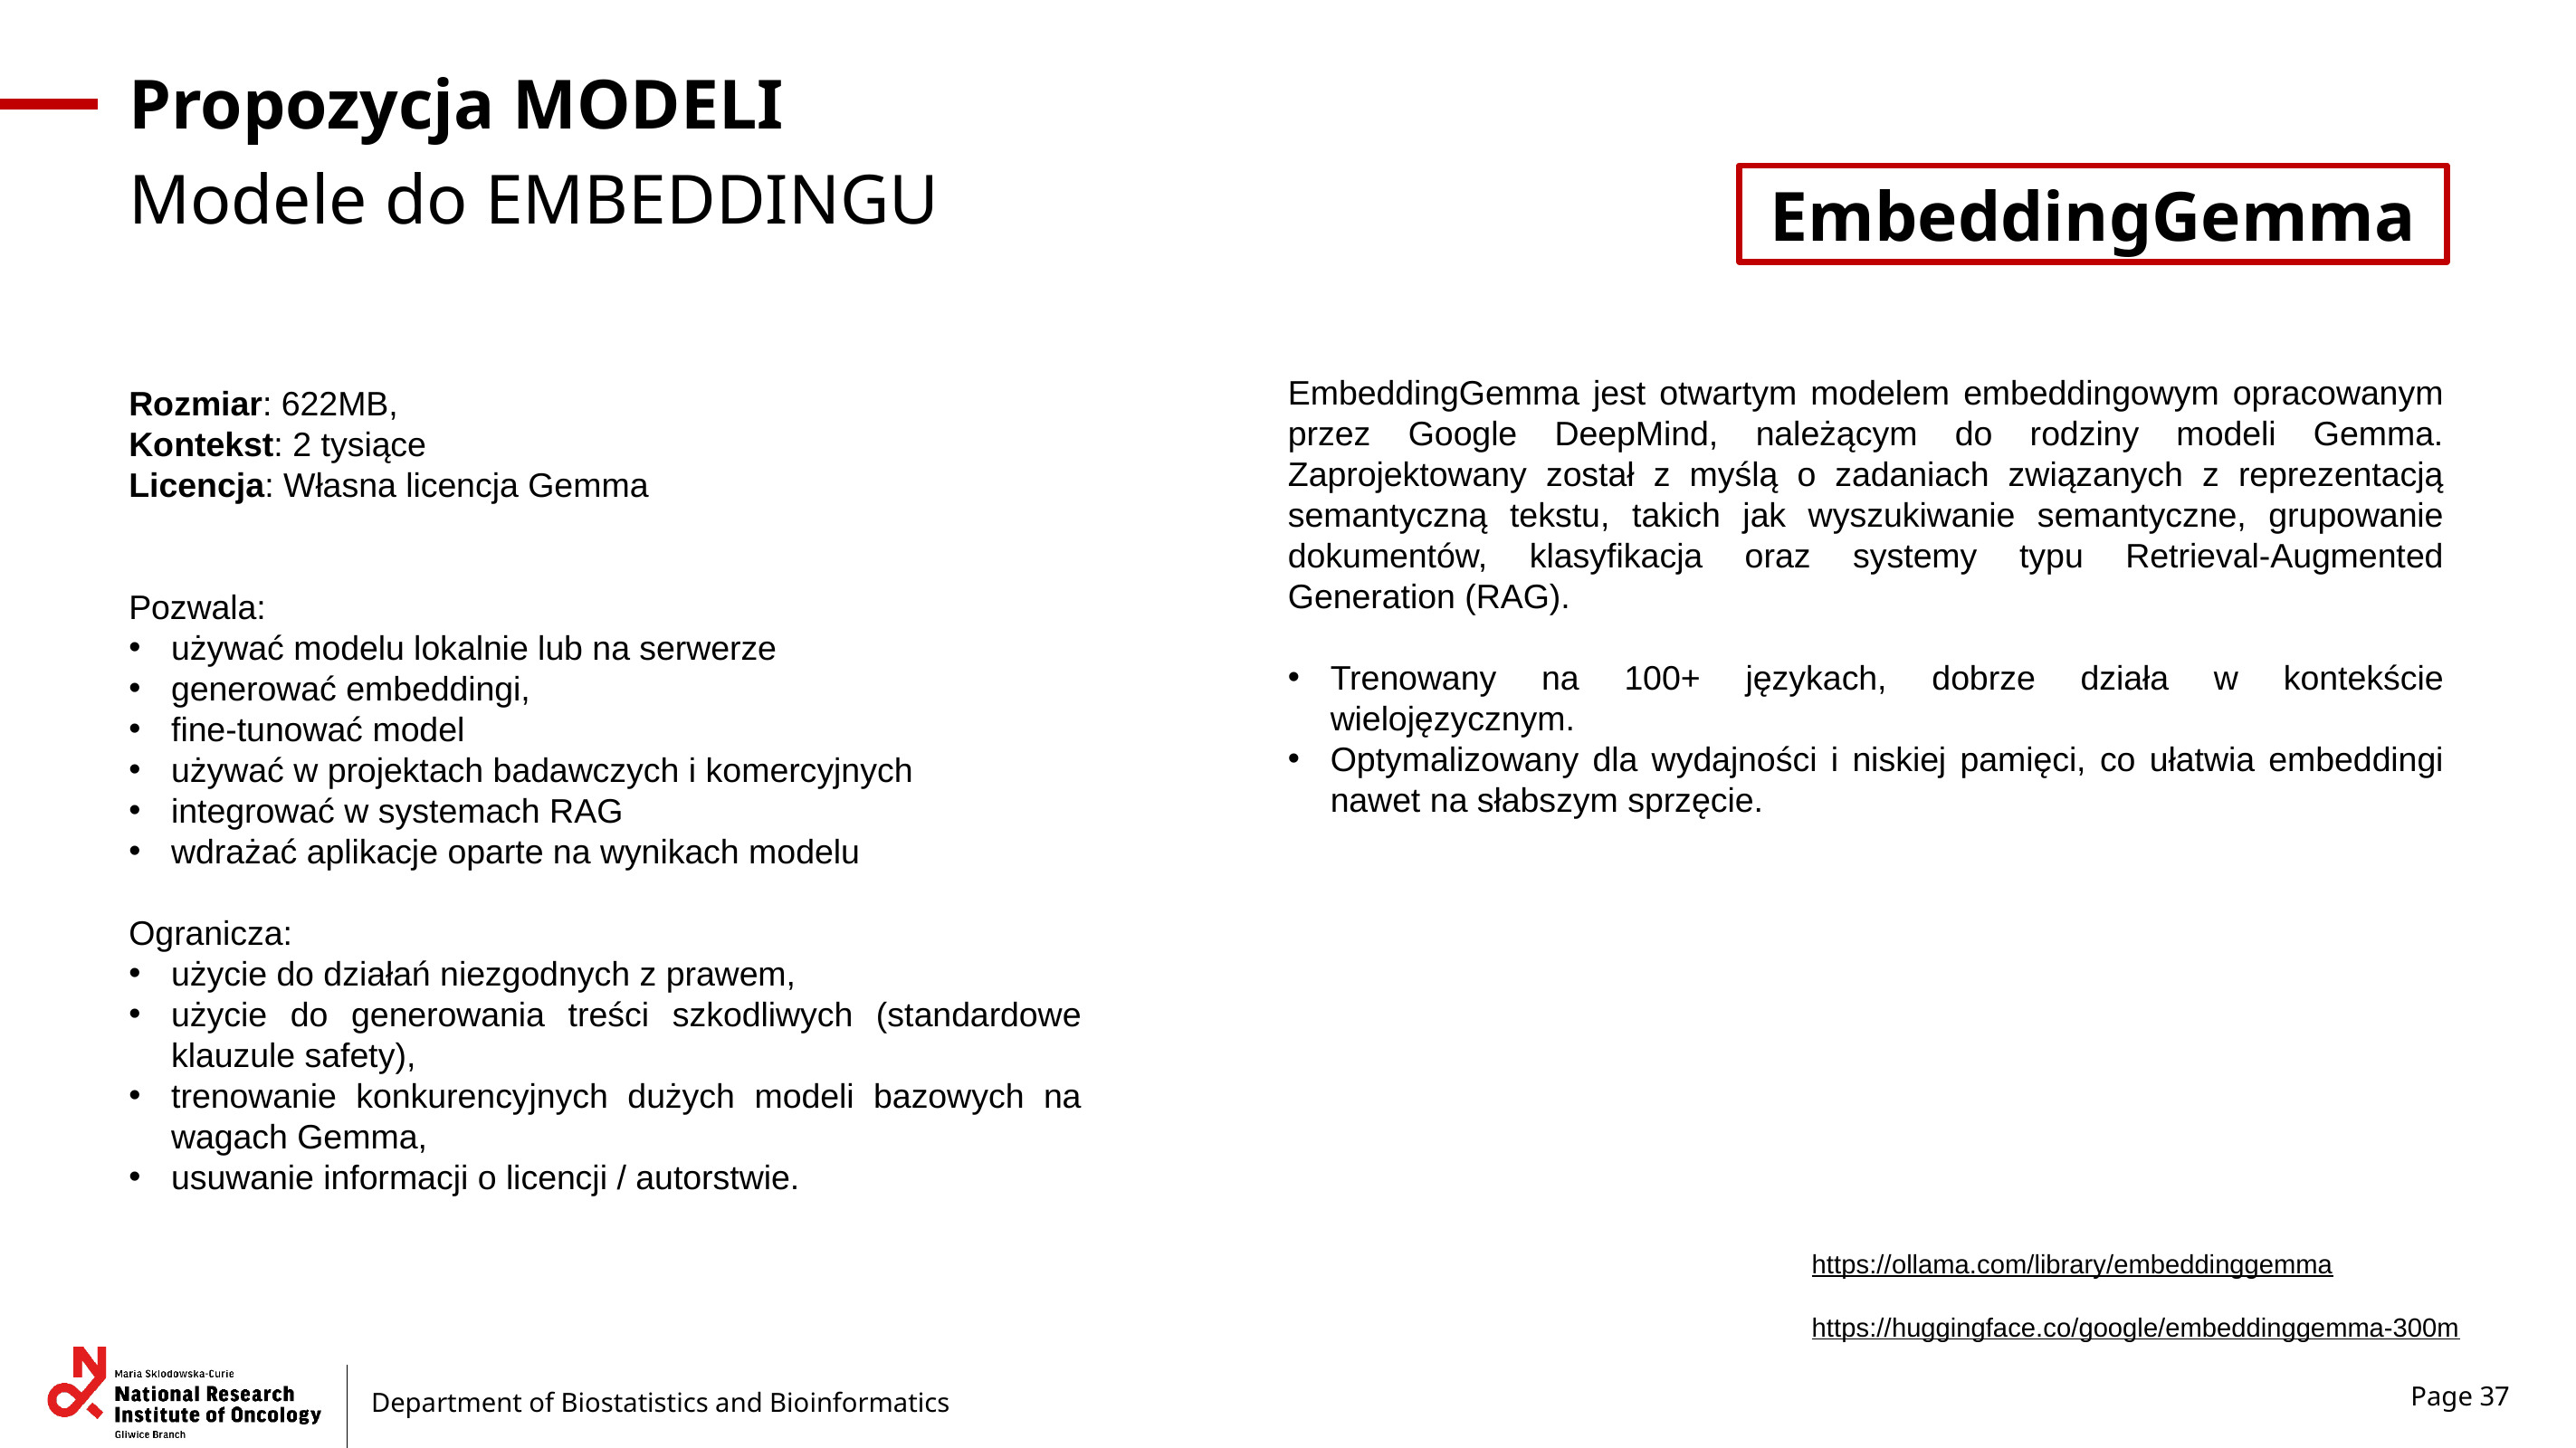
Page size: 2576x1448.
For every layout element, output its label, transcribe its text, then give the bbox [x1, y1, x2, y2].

picture [47, 1347, 321, 1438]
text_box https://ollama.com/library/embeddinggemma https://huggingface.co/google/embeddinggemma-300m [1811, 1247, 2508, 1323]
text_box EmbeddingGemma [1739, 165, 2447, 262]
slide_number Page 37 [2304, 1379, 2524, 1415]
title Propozycja MODELI [129, 61, 807, 156]
text_box EmbeddingGemma jest otwartym modelem embeddingowym opracowanym przez Google DeepMind, należącym do rodziny modeli Gemma. Zaprojektowany został z myślą o zadaniach związanych z reprezentacją semantyczną tekstu, takich jak wyszukiwanie semantyczne, grupowanie dokumentów, klasyfikacja oraz systemy typu Retrieval-Augmented Generation (RAG). Trenowany na 100+ językach, dobrze działa w kontekście wielojęzycznym. Optymalizowany dla wydajności i niskiej pamięci, co ułatwia embeddingi nawet na słabszym sprzęcie. [1287, 371, 2444, 1237]
list Rozmiar: 622MB, Kontekst: 2 tysiące Licencja: Własna licencja Gemma Pozwala: używać modelu lokalnie lub na serwerze generować embeddingi, fine-tunować model używać w projektach badawczych i komercyjnych integrować w systemach RAG wdrażać aplikacje oparte na wynikach modelu Ogranicza: użycie do działań niezgodnych z prawem, użycie do generowania treści szkodliwych (standardowe klauzule safety), trenowanie konkurencyjnych dużych modeli bazowych na wagach Gemma, usuwanie informacji o licencji / autorstwie. [129, 382, 1082, 1227]
text_box Modele do EMBEDDINGU [129, 156, 1107, 260]
